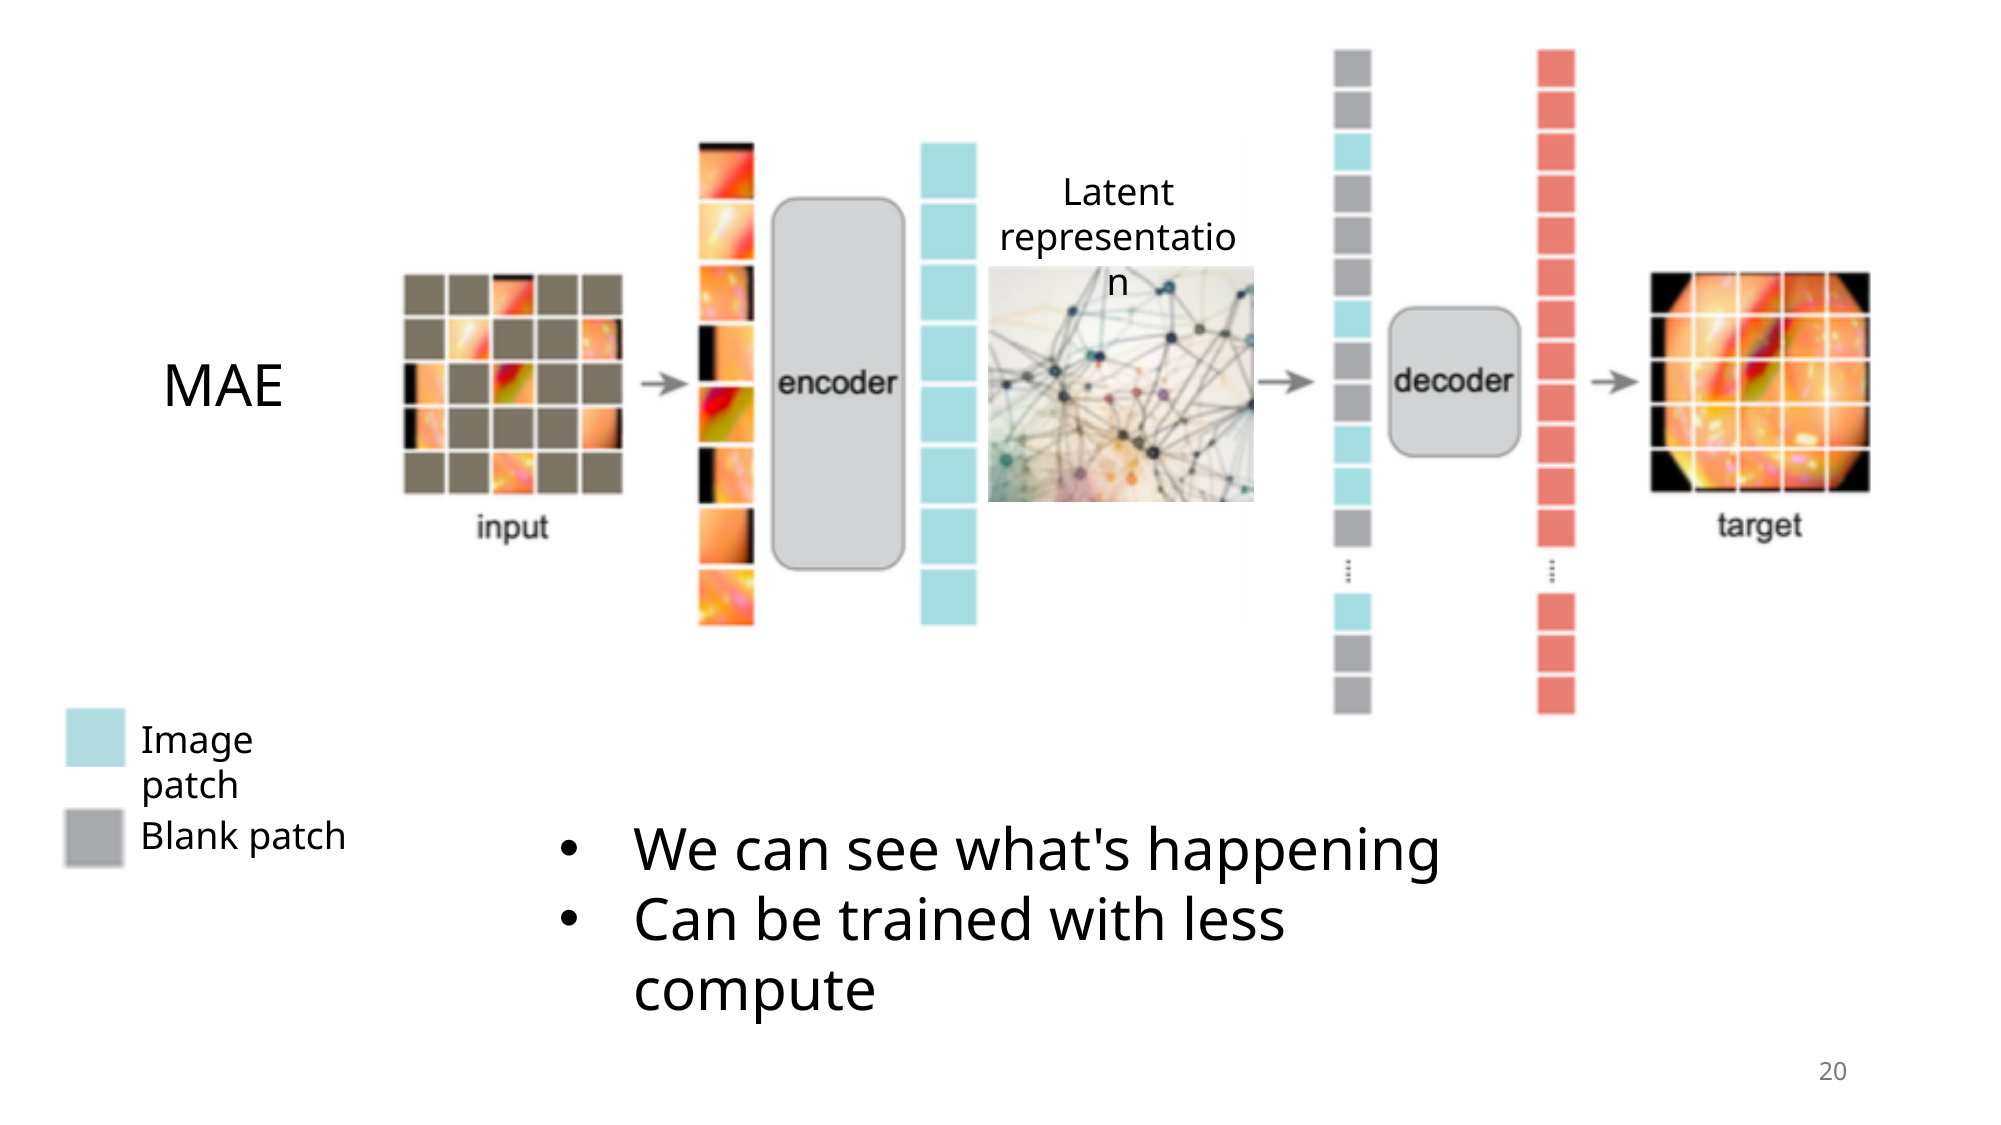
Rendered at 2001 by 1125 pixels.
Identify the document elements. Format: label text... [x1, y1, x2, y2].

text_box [61, 707, 373, 870]
text_box We can see what's happening Can be trained with less compute [543, 804, 1558, 1030]
slide_number 19 [1412, 1042, 1863, 1103]
picture [387, 30, 1897, 740]
text_box Latent representation [1060, 160, 1242, 266]
text_box MAE [52, 341, 387, 426]
